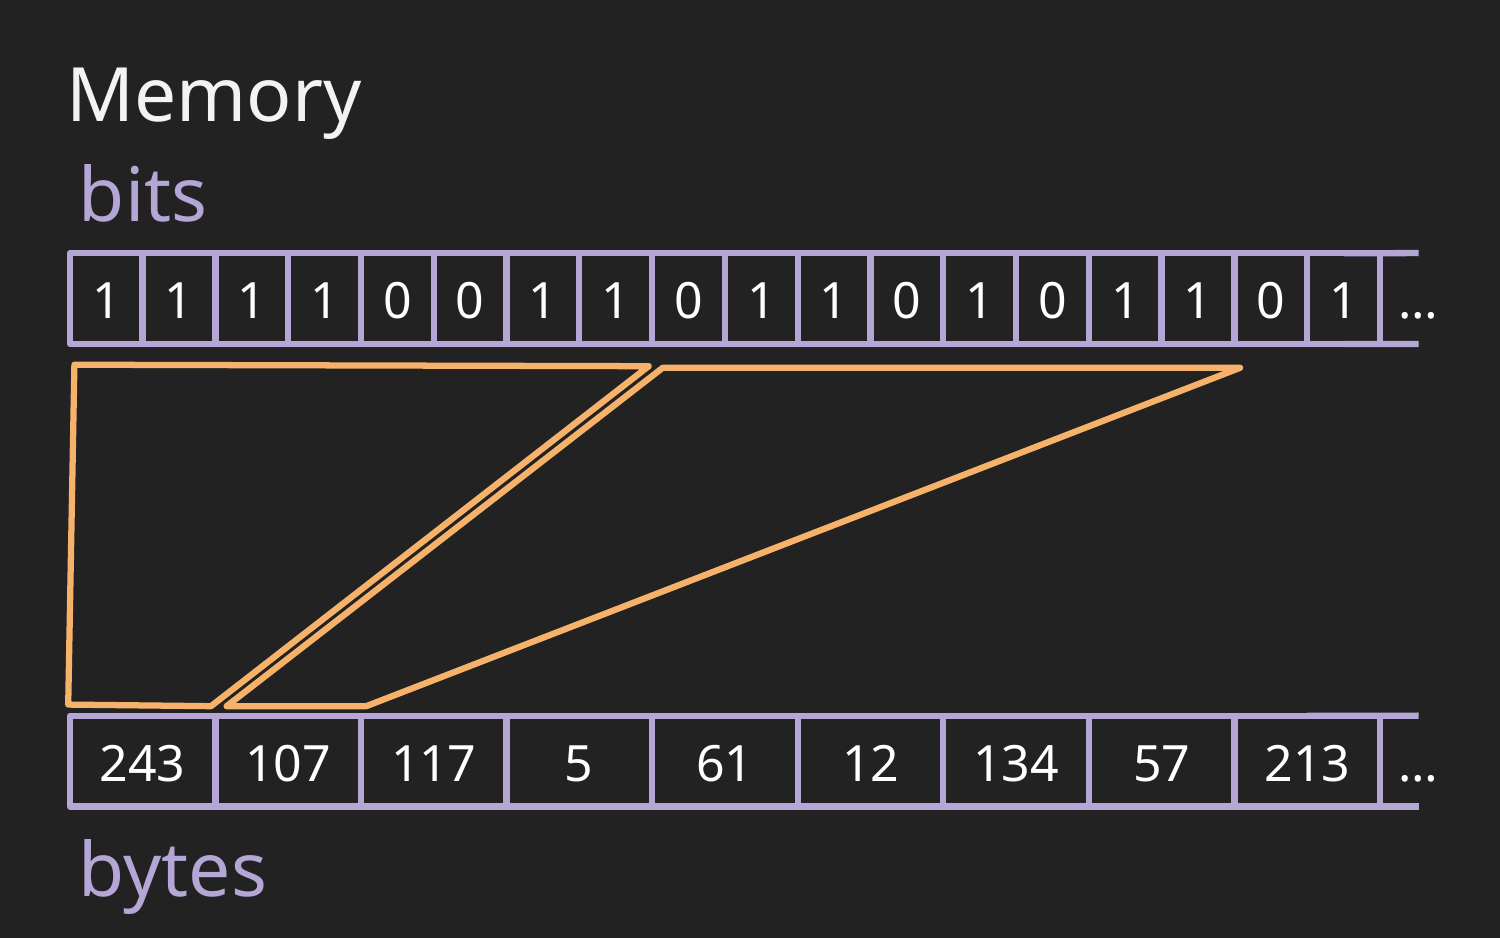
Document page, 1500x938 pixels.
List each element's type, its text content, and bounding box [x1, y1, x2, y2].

text_box 0 [1234, 253, 1307, 344]
text_box 1 [69, 266, 142, 344]
text_box … [1382, 253, 1455, 344]
text_box [226, 367, 1241, 707]
text_box 12 [797, 715, 943, 806]
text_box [1306, 715, 1456, 807]
text_box 1 [216, 266, 288, 344]
text_box 213 [1234, 715, 1305, 807]
text_box 1 [797, 266, 870, 344]
text_box 0 [1016, 253, 1088, 344]
text_box 1 [579, 266, 652, 344]
text_box 243 [69, 715, 215, 806]
text_box 0 [652, 266, 724, 344]
text_box 134 [943, 715, 1088, 807]
text_box 57 [1088, 715, 1234, 807]
text_box Memory [51, 31, 964, 166]
text_box 1 [943, 253, 1016, 344]
text_box [68, 364, 649, 707]
text_box 61 [652, 715, 797, 806]
text_box 117 [361, 715, 506, 806]
text_box 5 [506, 715, 652, 806]
text_box 1 [506, 266, 579, 344]
text_box bytes [63, 806, 977, 938]
text_box 1 [1088, 253, 1161, 344]
text_box 1 [288, 266, 361, 344]
text_box 1 [724, 266, 797, 344]
text_box 0 [433, 266, 506, 344]
text_box 1 [1307, 253, 1380, 344]
text_box 1 [142, 266, 216, 344]
text_box 107 [215, 715, 361, 806]
text_box 0 [361, 266, 433, 344]
text_box 1 [1161, 253, 1234, 344]
text_box 0 [870, 266, 943, 344]
text_box bits [63, 131, 977, 266]
